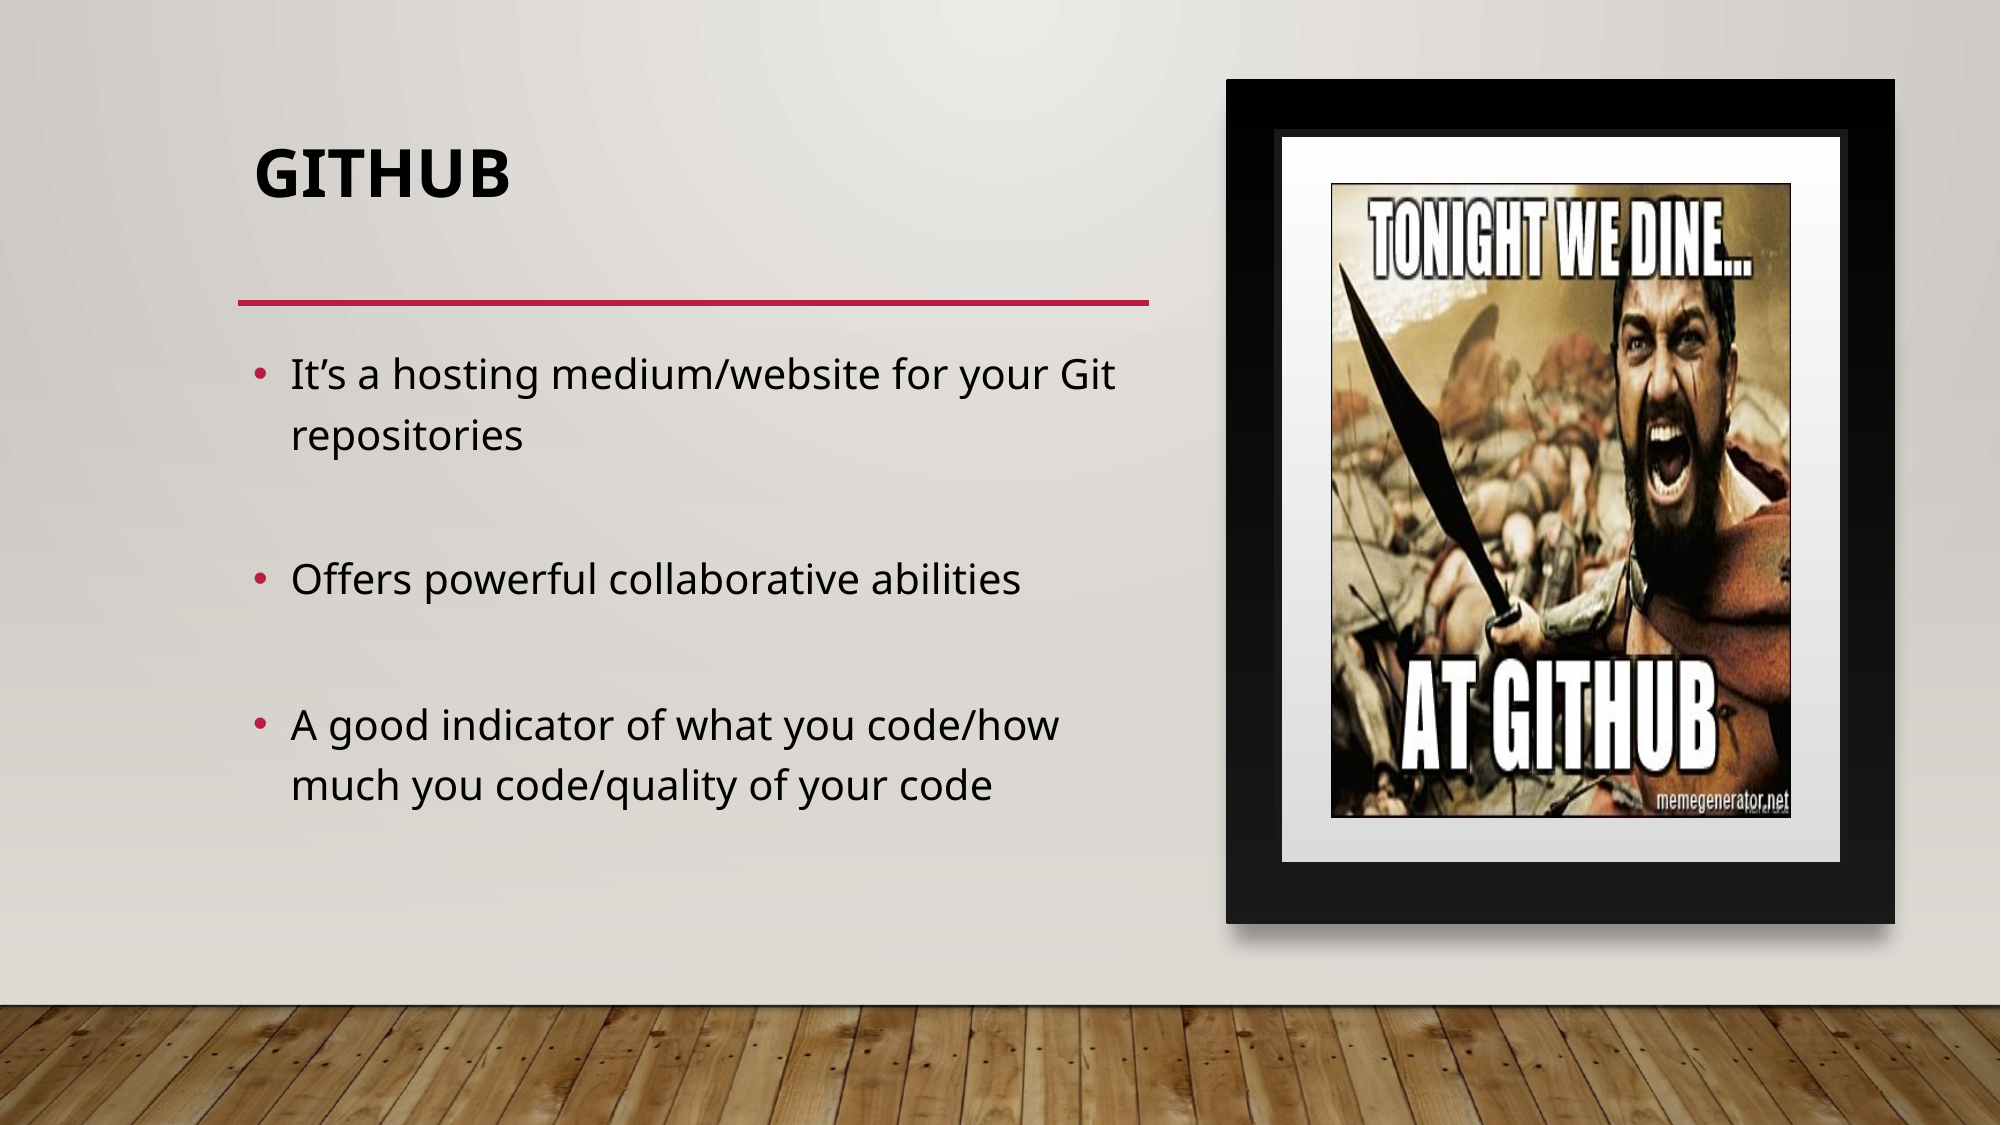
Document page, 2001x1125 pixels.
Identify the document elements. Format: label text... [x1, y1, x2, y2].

title GitHub [238, 131, 1149, 302]
text_box [0, 0, 2000, 330]
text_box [1226, 78, 1896, 924]
picture [1331, 182, 1791, 818]
list It’s a hosting medium/website for your Git repositories Offers powerful collaborative abilities A good indicator of what you code/how much you code/quality of your code [238, 330, 1149, 897]
text_box [0, 330, 2000, 1004]
picture [0, 1006, 2000, 1125]
